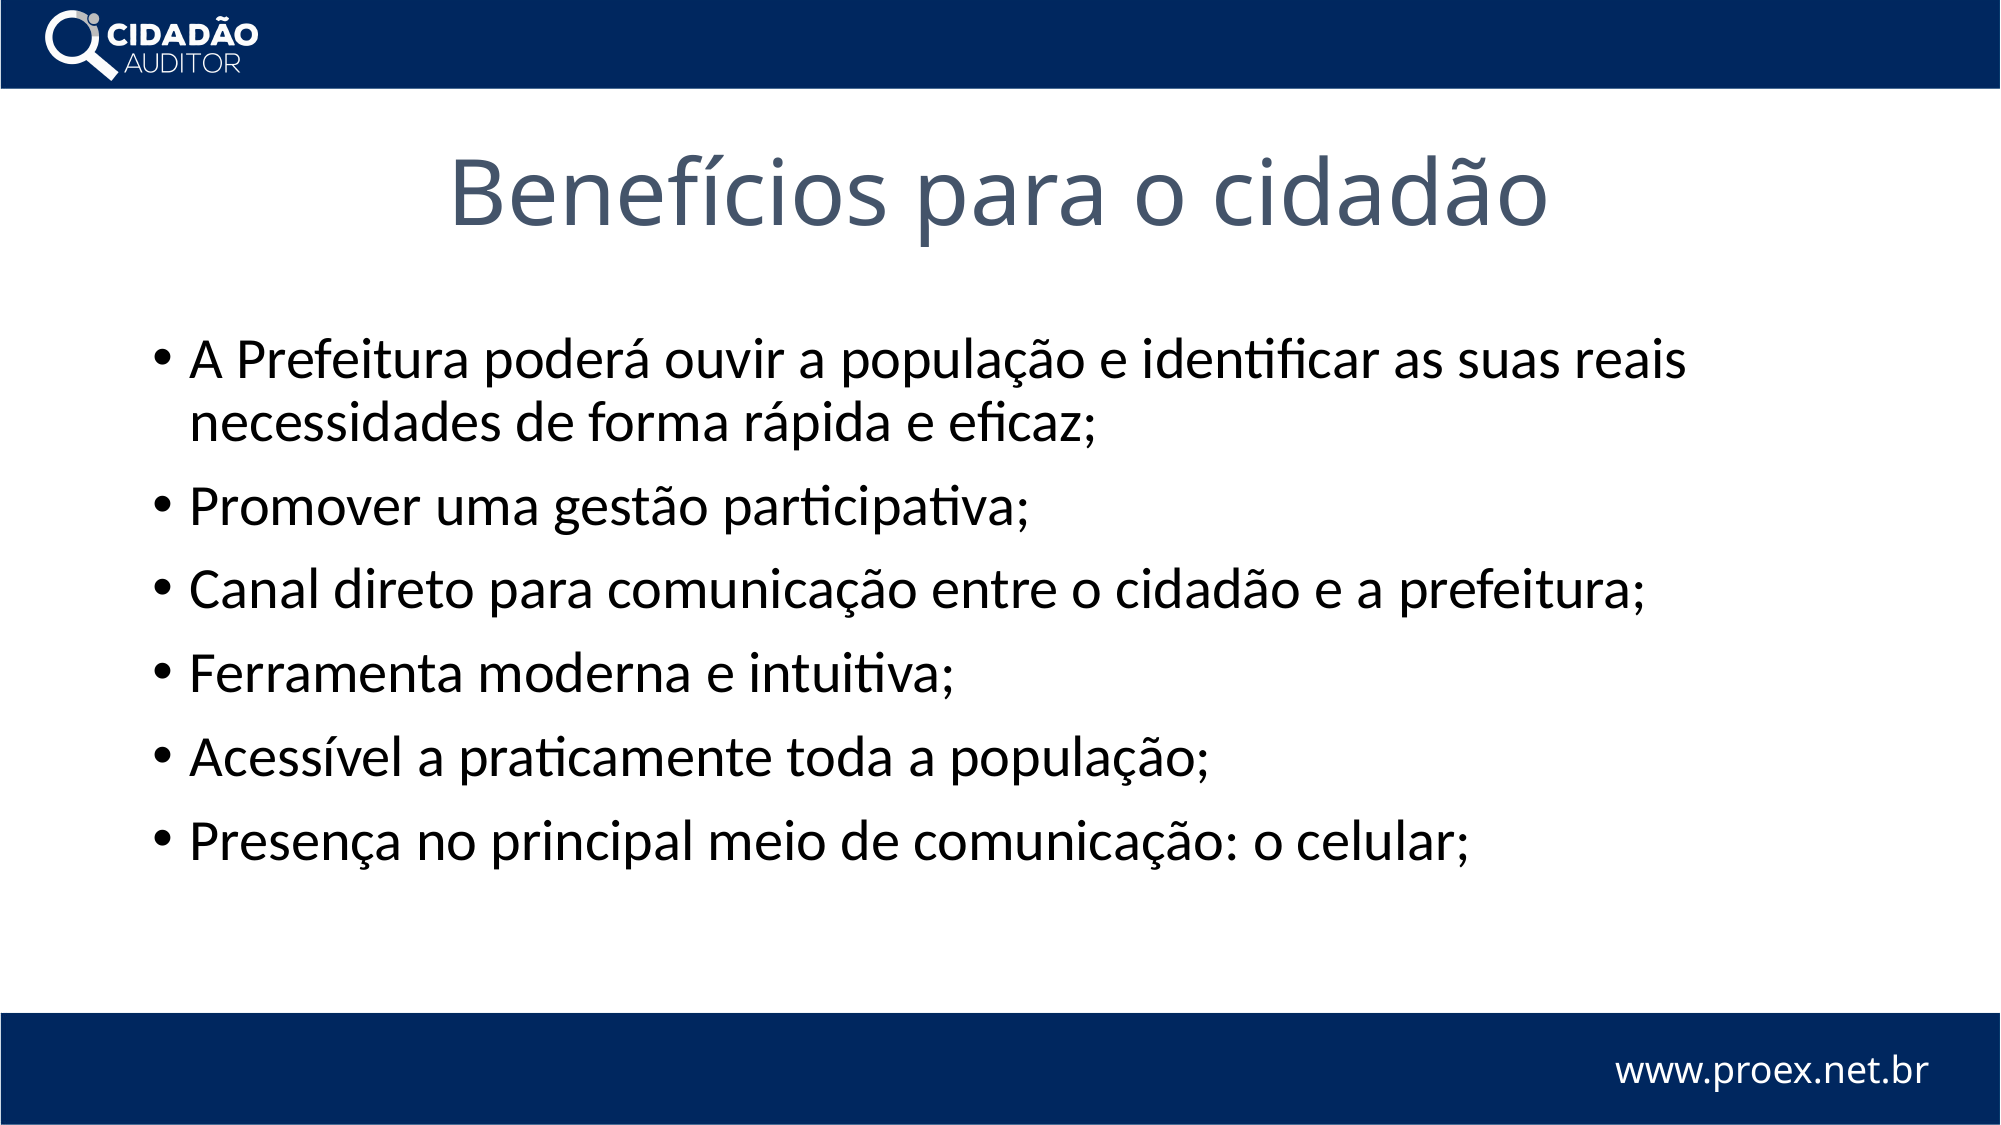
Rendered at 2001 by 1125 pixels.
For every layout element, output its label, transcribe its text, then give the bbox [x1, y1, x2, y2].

picture [0, 0, 2000, 89]
title Benefícios para o cidadão [137, 114, 1863, 278]
list A Prefeitura poderá ouvir a população e identificar as suas reais necessidades de forma rápida e eficaz; Promover uma gestão participativa; Canal direto para comunicação entre o cidadão e a prefeitura; Ferramenta moderna e intuitiva; Acessível a praticamente toda a população; Presença no principal meio de comunicação: o celular; [137, 321, 1863, 965]
picture [0, 1012, 2000, 1125]
